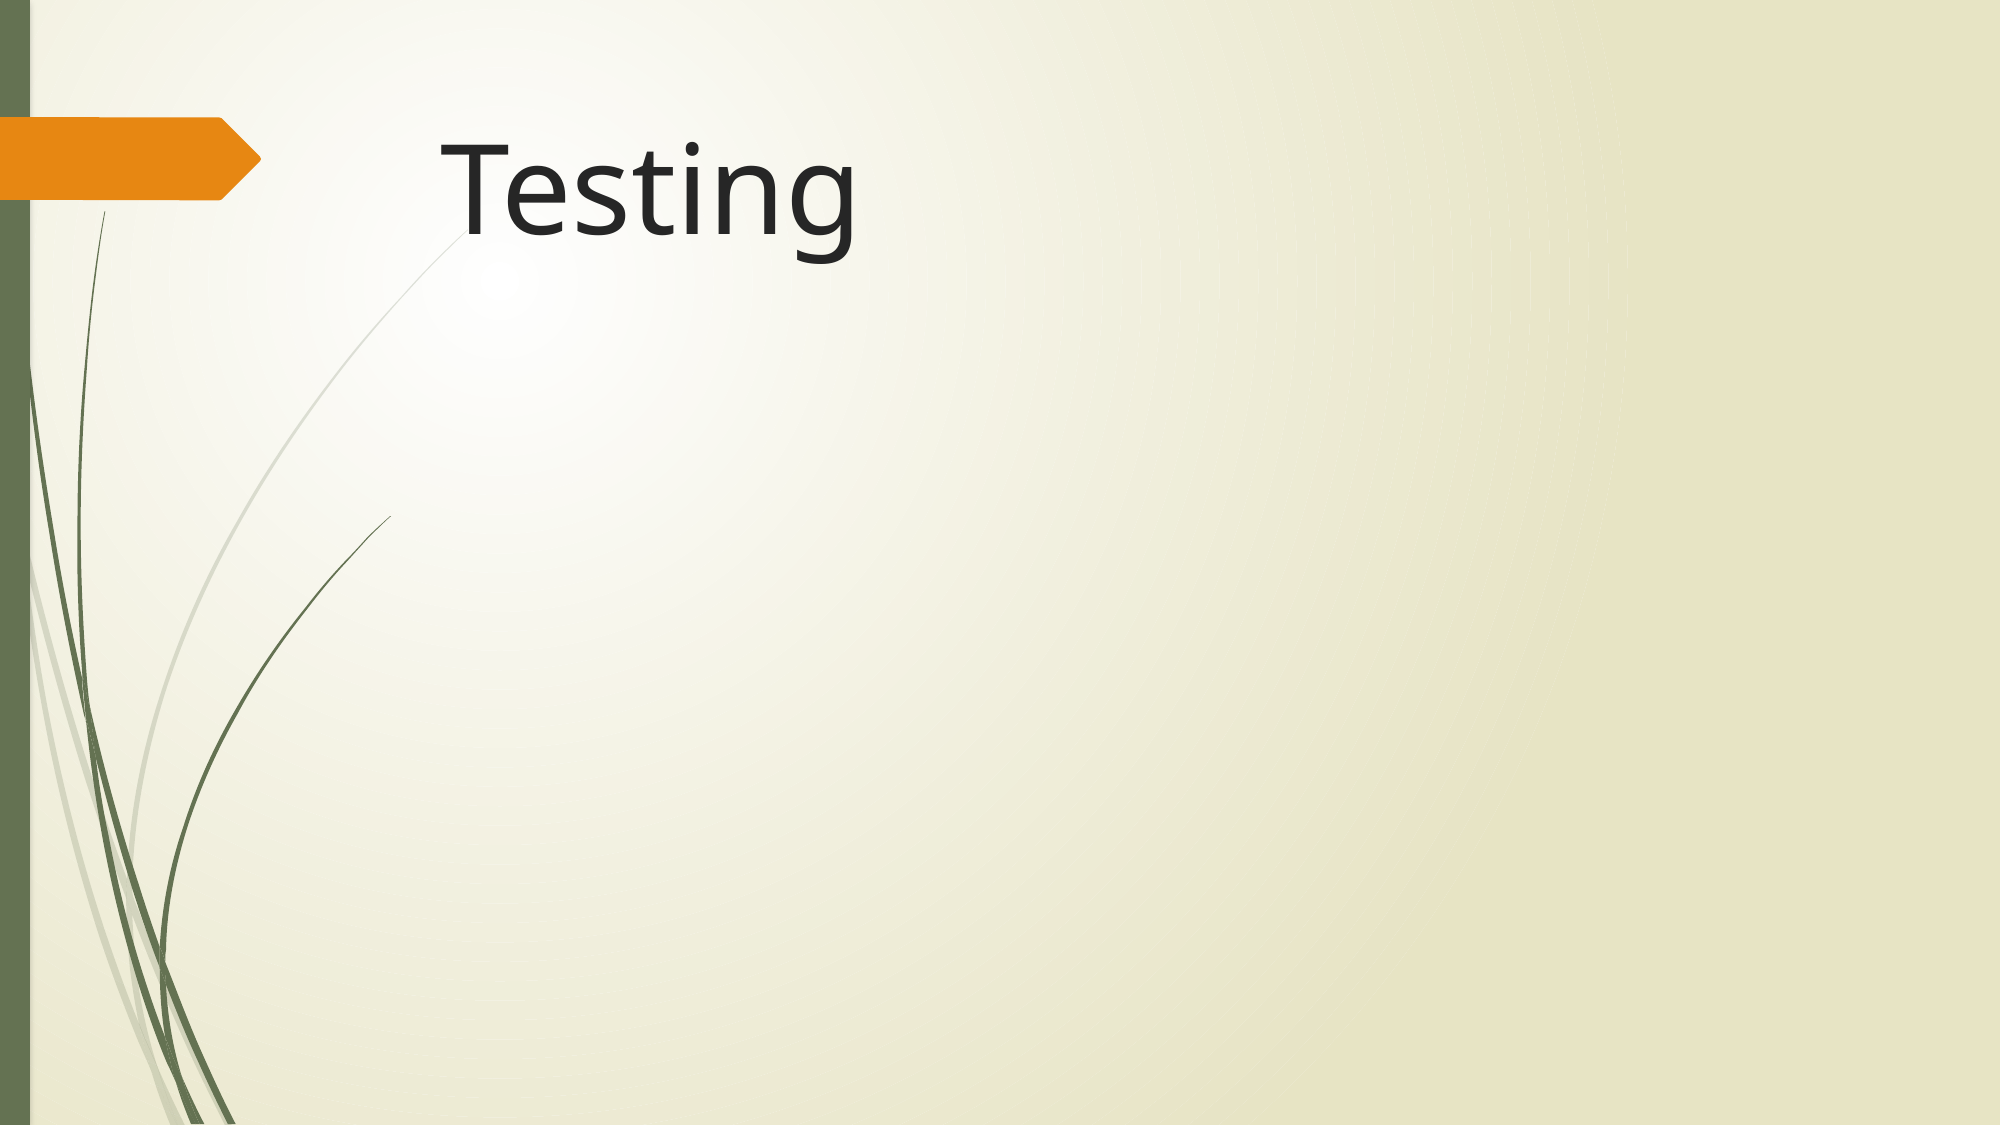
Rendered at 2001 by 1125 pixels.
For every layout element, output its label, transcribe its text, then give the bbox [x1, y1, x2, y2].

title Testing [425, 102, 1888, 313]
